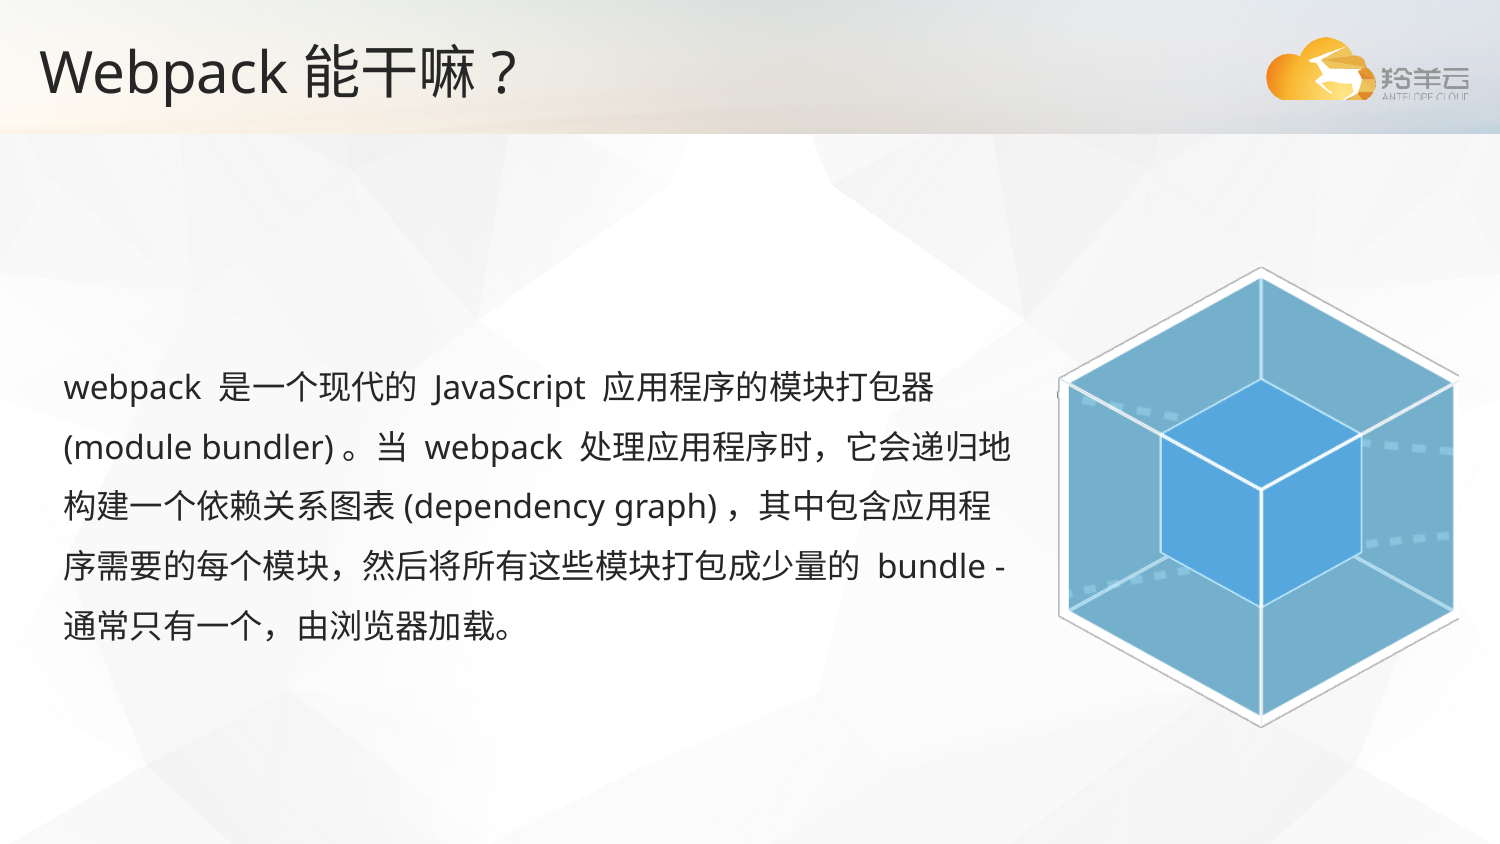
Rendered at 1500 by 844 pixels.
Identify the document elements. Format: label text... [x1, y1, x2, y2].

title Webpack能干嘛? [31, 19, 1383, 121]
text_box webpack 是一个现代的 JavaScript 应用程序的模块打包器(module bundler)。当 webpack 处理应用程序时，它会递归地构建一个依赖关系图表(dependency graph)，其中包含应用程序需要的每个模块，然后将所有这些模块打包成少量的 bundle - 通常只有一个，由浏览器加载。 [48, 338, 1039, 653]
picture [0, 0, 1500, 844]
